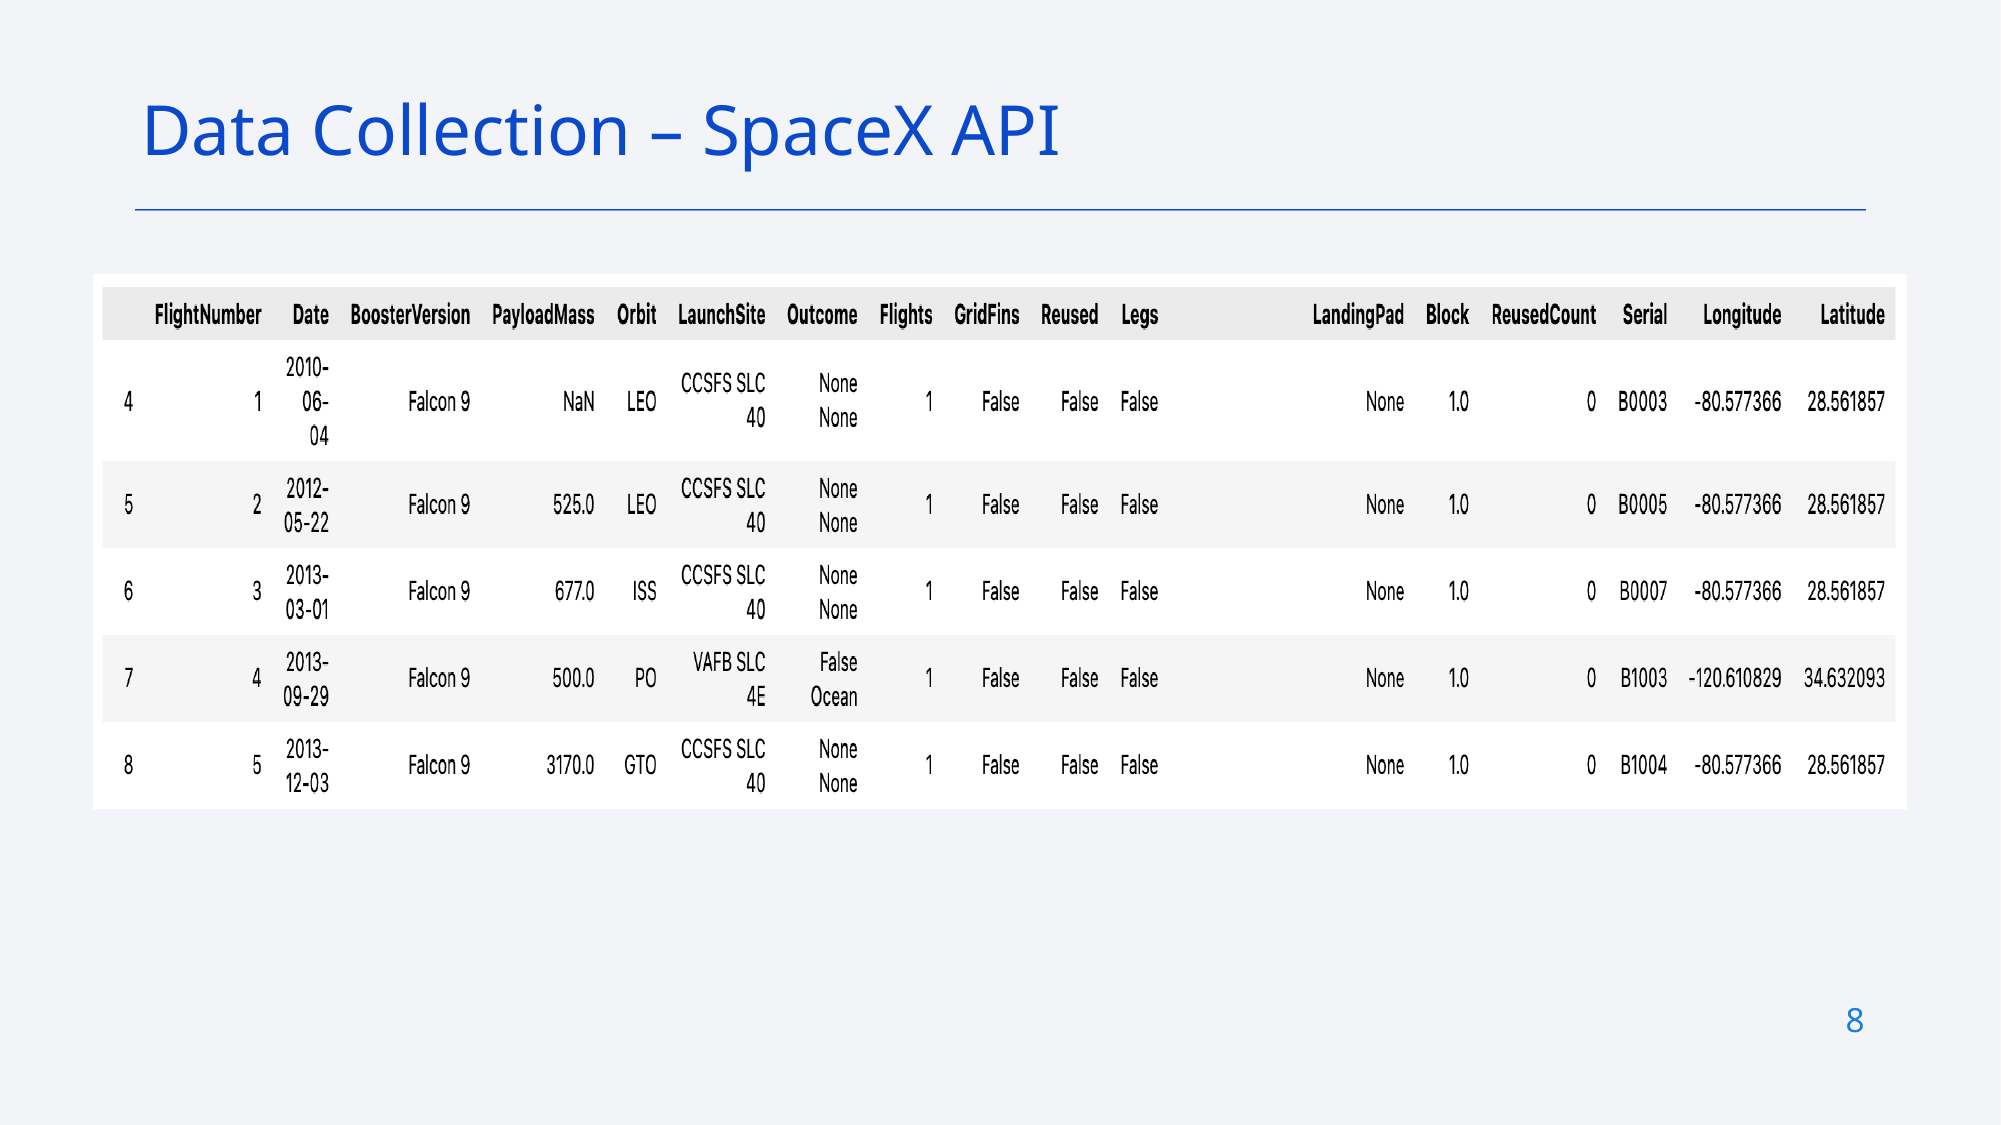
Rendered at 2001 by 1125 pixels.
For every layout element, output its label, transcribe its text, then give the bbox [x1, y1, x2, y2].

slide_number 8 [1429, 988, 1880, 1055]
text_box Data Collection – SpaceX API [126, 88, 1852, 179]
picture [0, 0, 2001, 1125]
